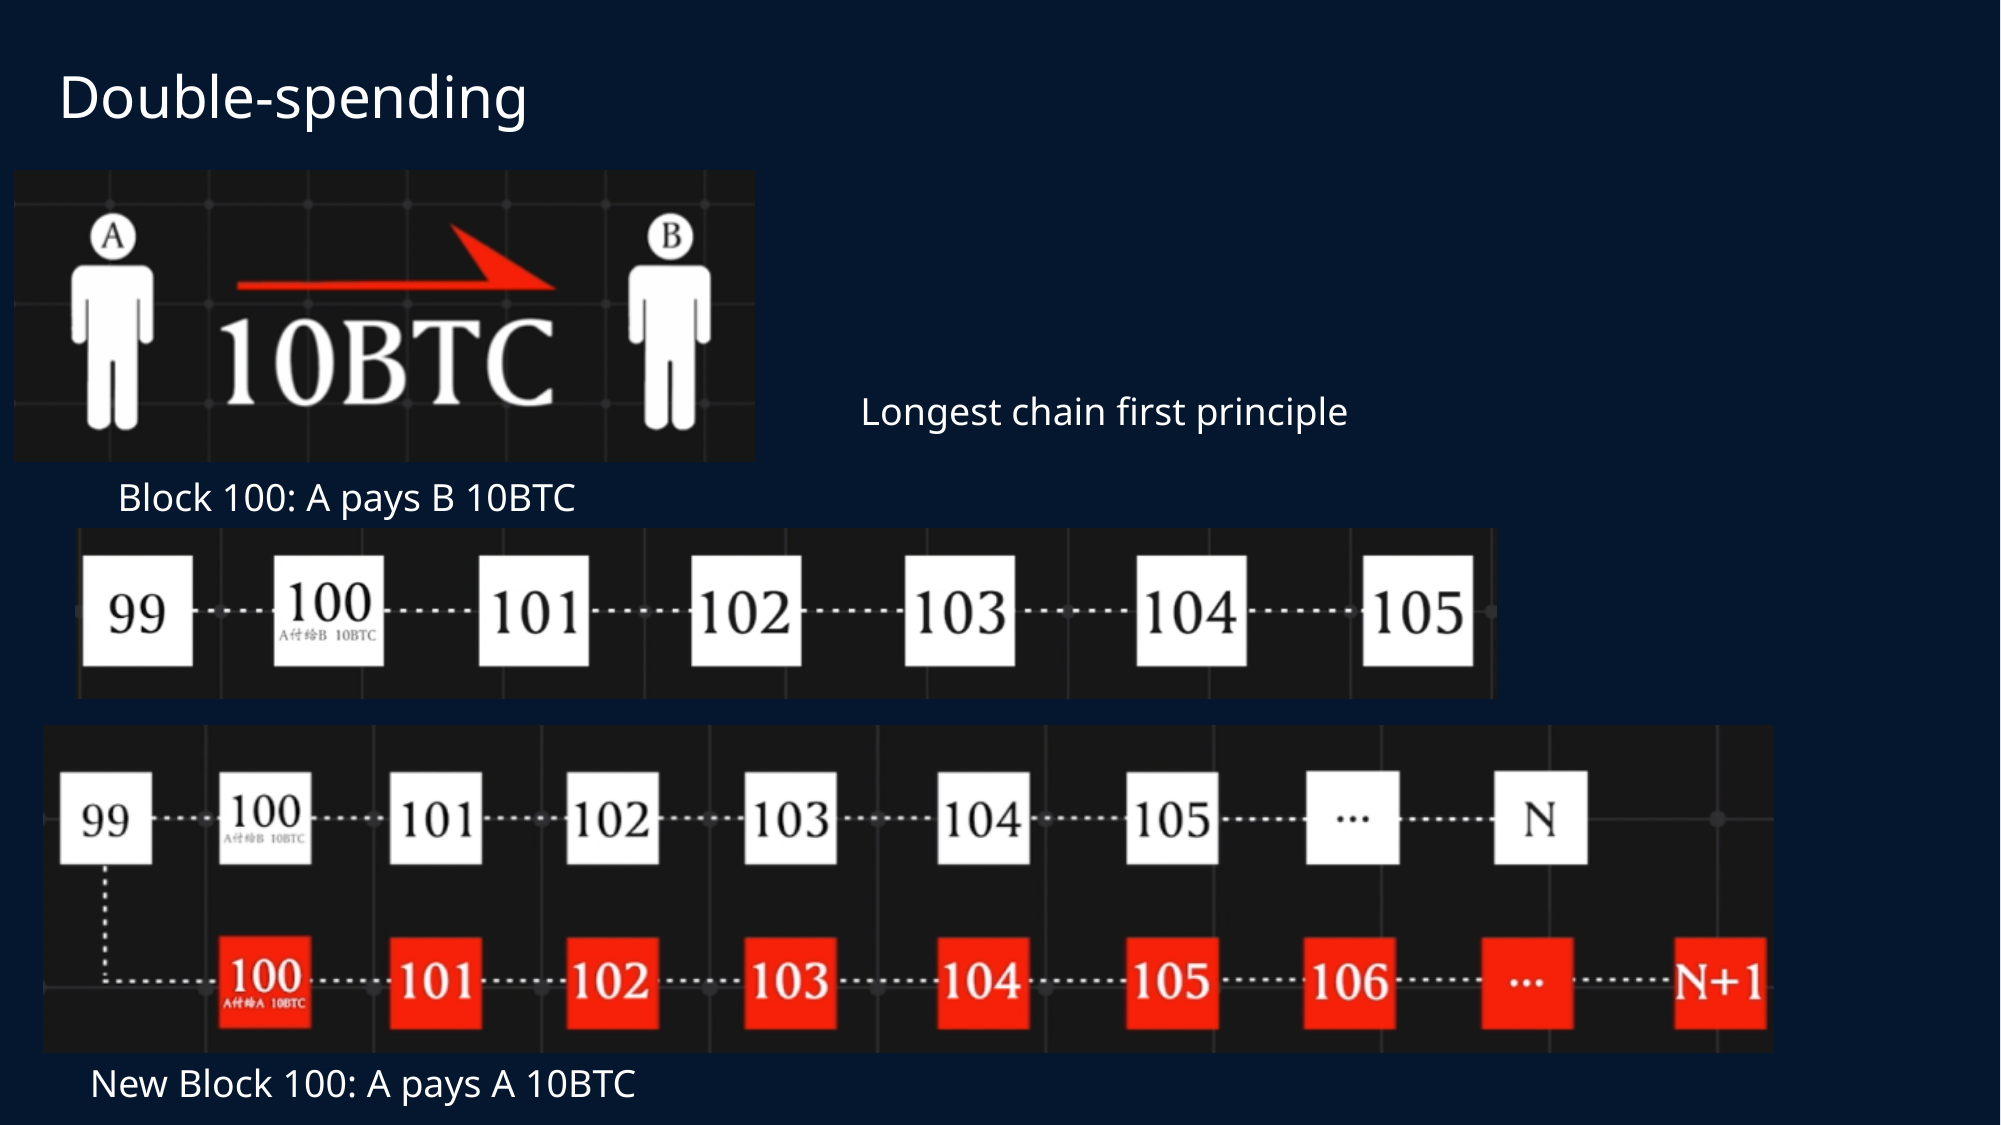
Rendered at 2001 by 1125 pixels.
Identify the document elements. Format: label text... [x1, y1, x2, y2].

text_box New Block 100: A pays A 10BTC [75, 1053, 742, 1112]
text_box Double-spending [43, 52, 1044, 138]
text_box Block 100: A pays B 10BTC [102, 466, 770, 526]
picture [0, 0, 2001, 1125]
text_box Longest chain first principle [845, 380, 1846, 441]
